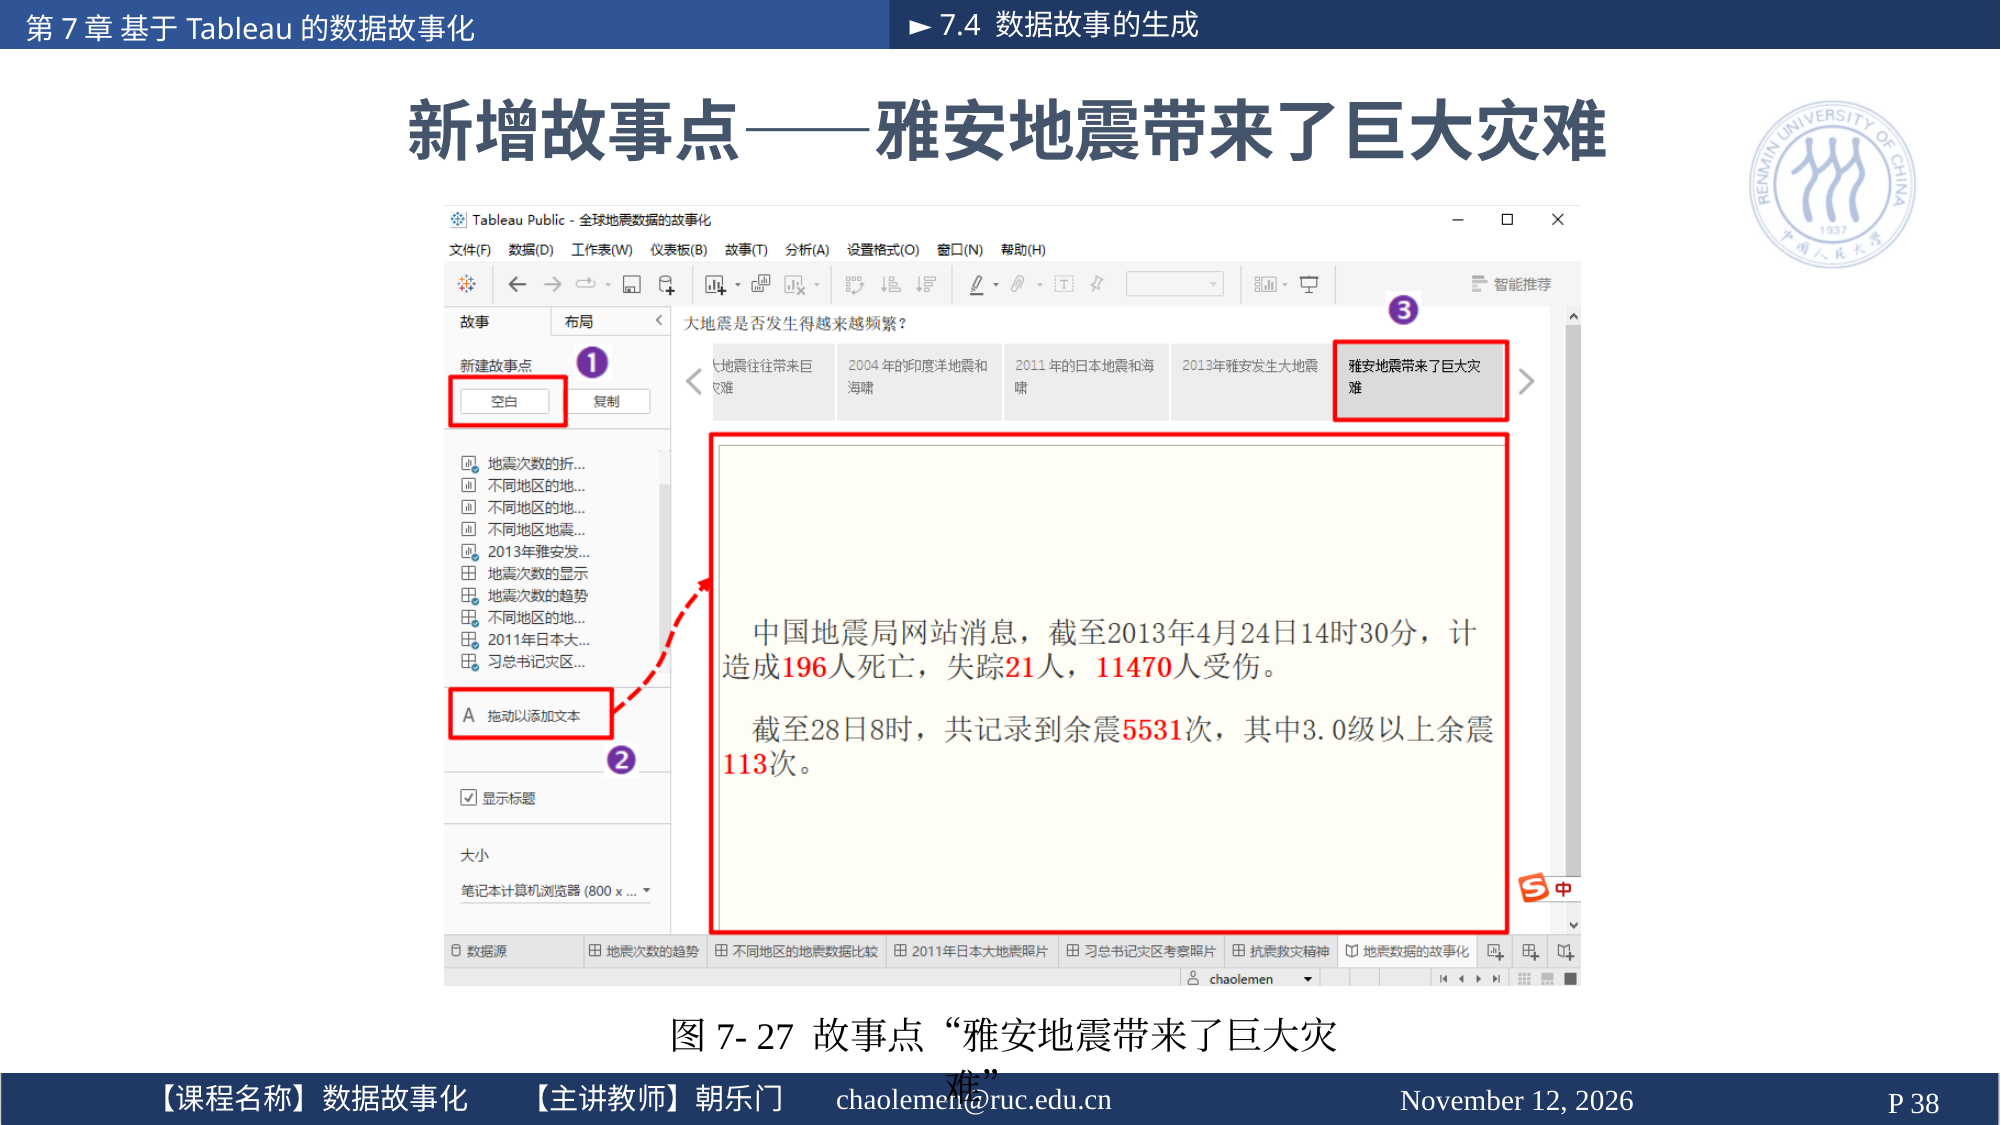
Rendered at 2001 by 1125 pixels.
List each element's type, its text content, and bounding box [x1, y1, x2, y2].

text_box 新增故事点——雅安地震带来了巨大灾难 [361, 61, 1671, 197]
picture [444, 204, 1581, 986]
picture [1680, 71, 1957, 339]
footer 【课程名称】数据故事化 【主讲教师】朝乐门 chaolemen@ruc.edu.cn [10, 1064, 1249, 1073]
text_box 图7- 27 故事点“雅安地震带来了巨大灾难” [595, 997, 1369, 1065]
picture [0, 0, 2000, 50]
picture [0, 1073, 2000, 1125]
